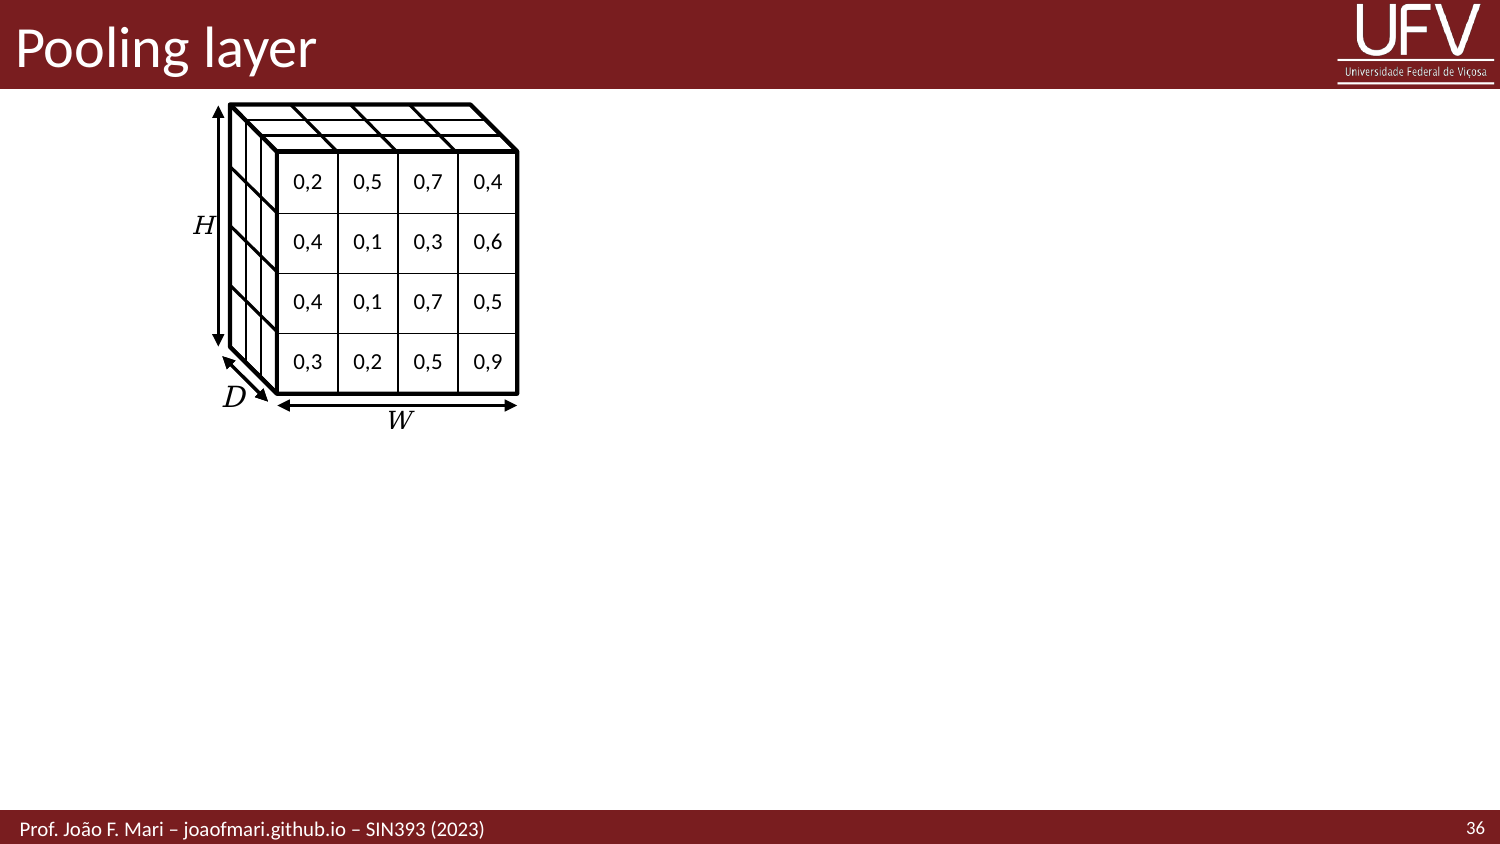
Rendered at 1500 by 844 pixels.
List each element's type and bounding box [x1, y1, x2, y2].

text_box [220, 202, 224, 247]
text_box [176, 202, 217, 247]
title [399, 0, 1500, 89]
title [0, 0, 349, 89]
text_box [415, 106, 481, 119]
footer [0, 812, 1034, 844]
text_box [205, 0, 520, 421]
text_box [369, 397, 425, 404]
text_box [445, 137, 512, 150]
text_box [369, 407, 425, 442]
text_box [429, 121, 496, 134]
slide_number [1328, 811, 1500, 844]
